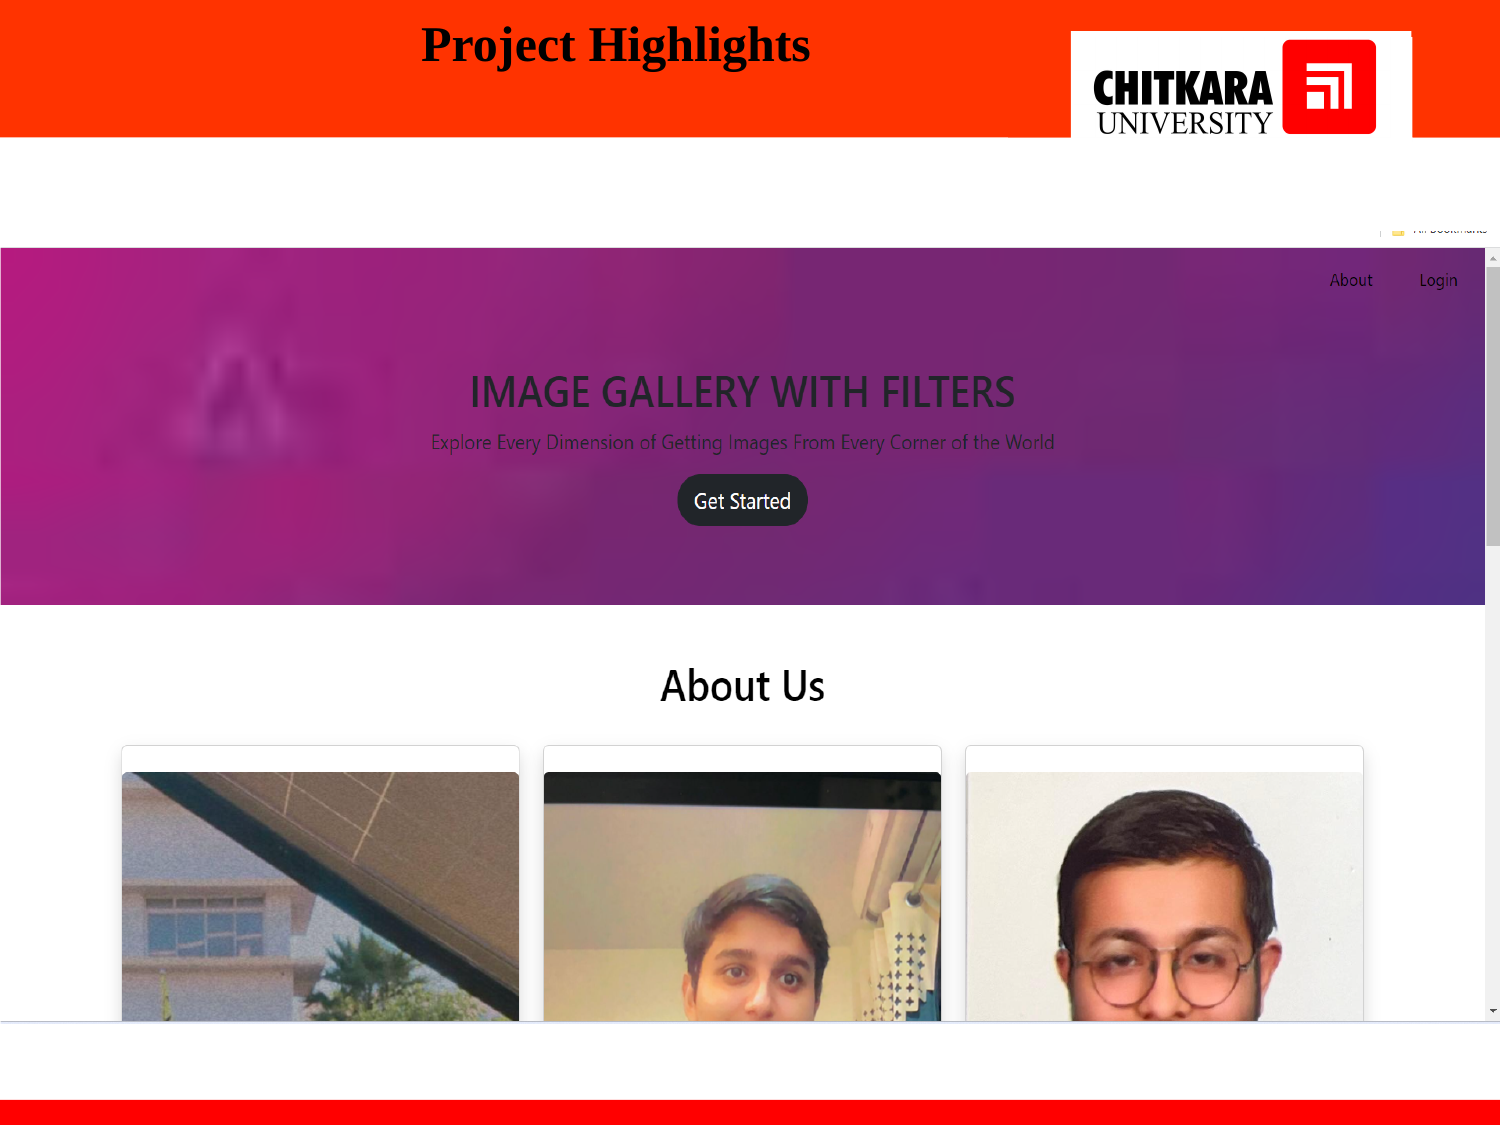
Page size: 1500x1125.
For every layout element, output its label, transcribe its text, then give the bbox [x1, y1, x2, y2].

picture [1074, 37, 1391, 138]
text_box Project Highlights [135, 4, 1022, 79]
picture [0, 231, 1500, 1024]
